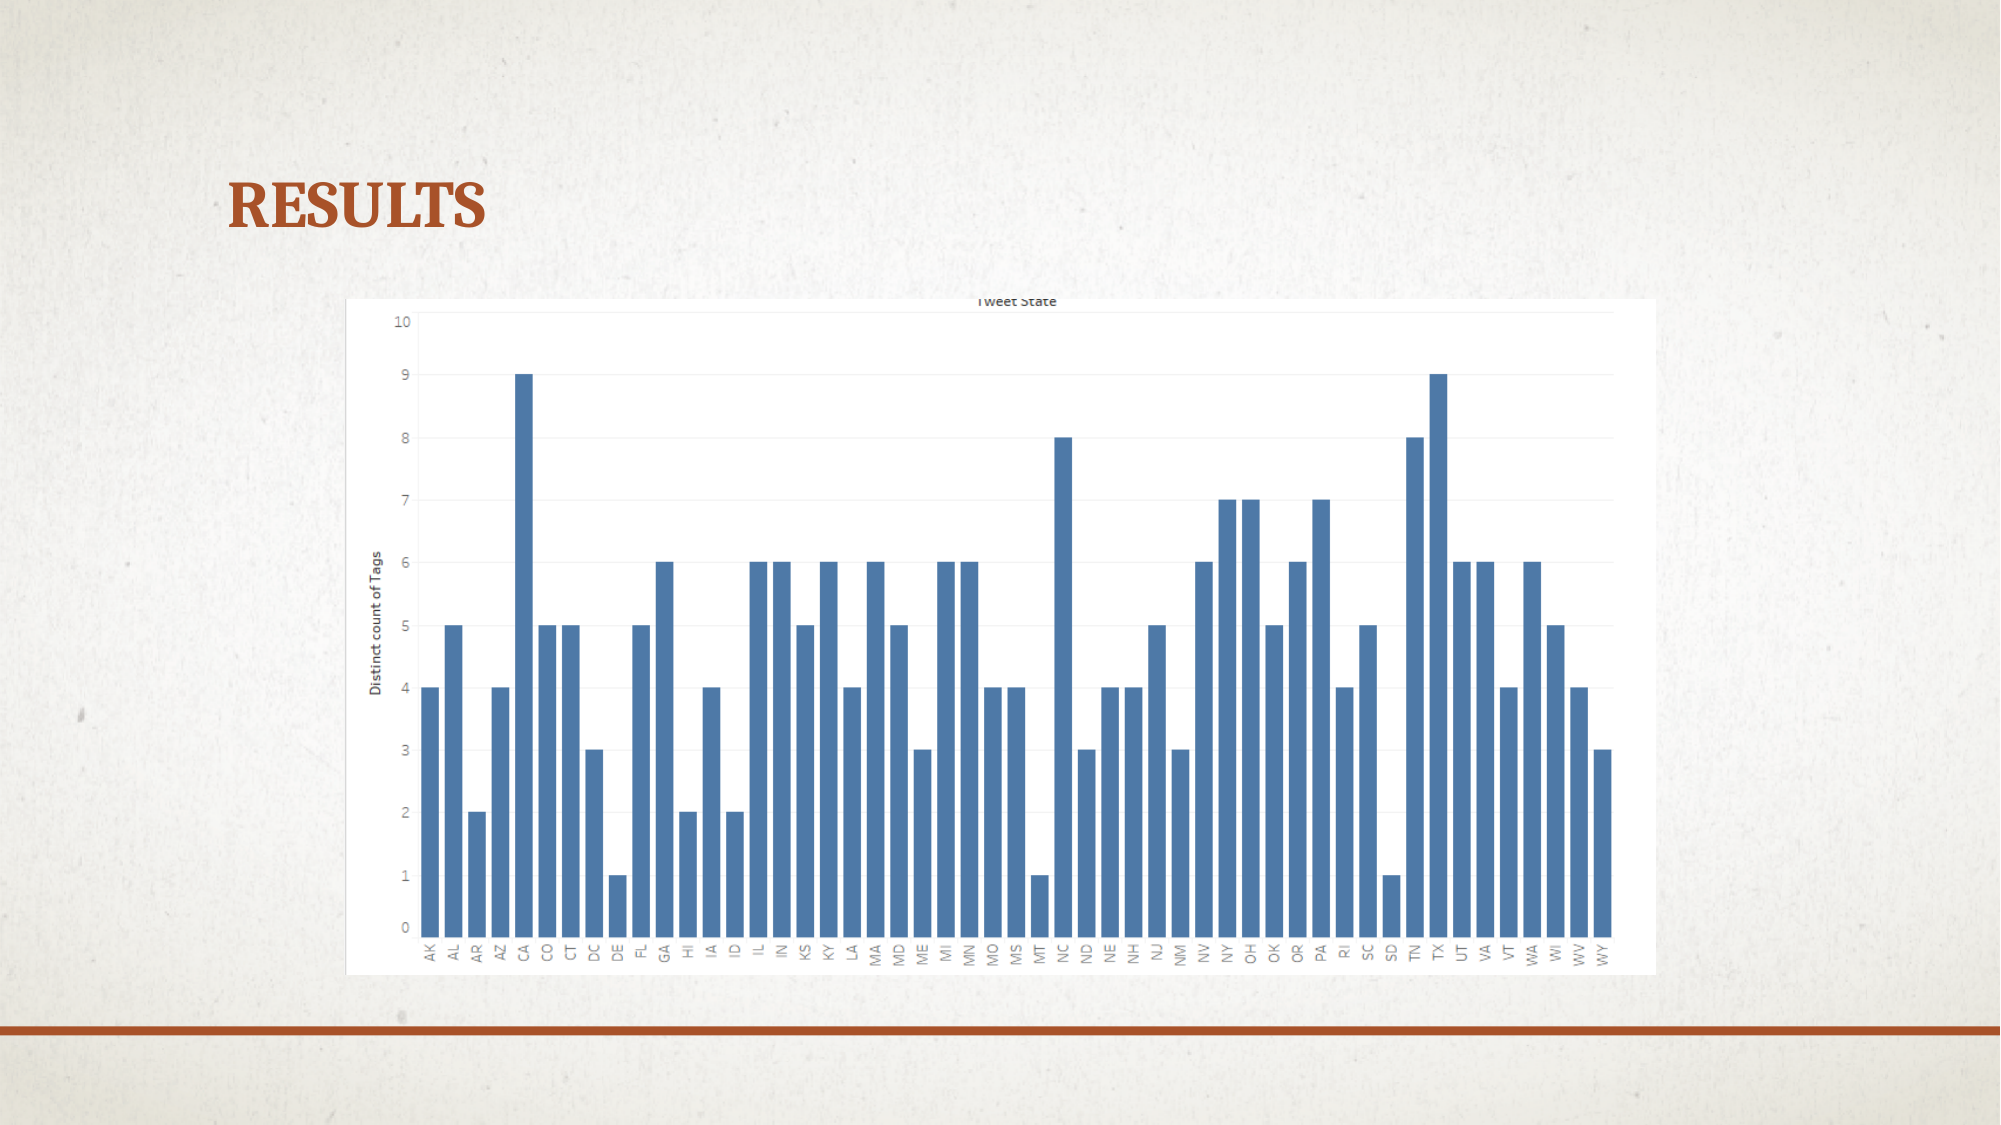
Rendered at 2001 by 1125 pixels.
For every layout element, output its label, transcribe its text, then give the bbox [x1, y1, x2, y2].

title Results [212, 62, 1788, 250]
picture [0, 0, 2001, 1125]
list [344, 299, 1656, 975]
